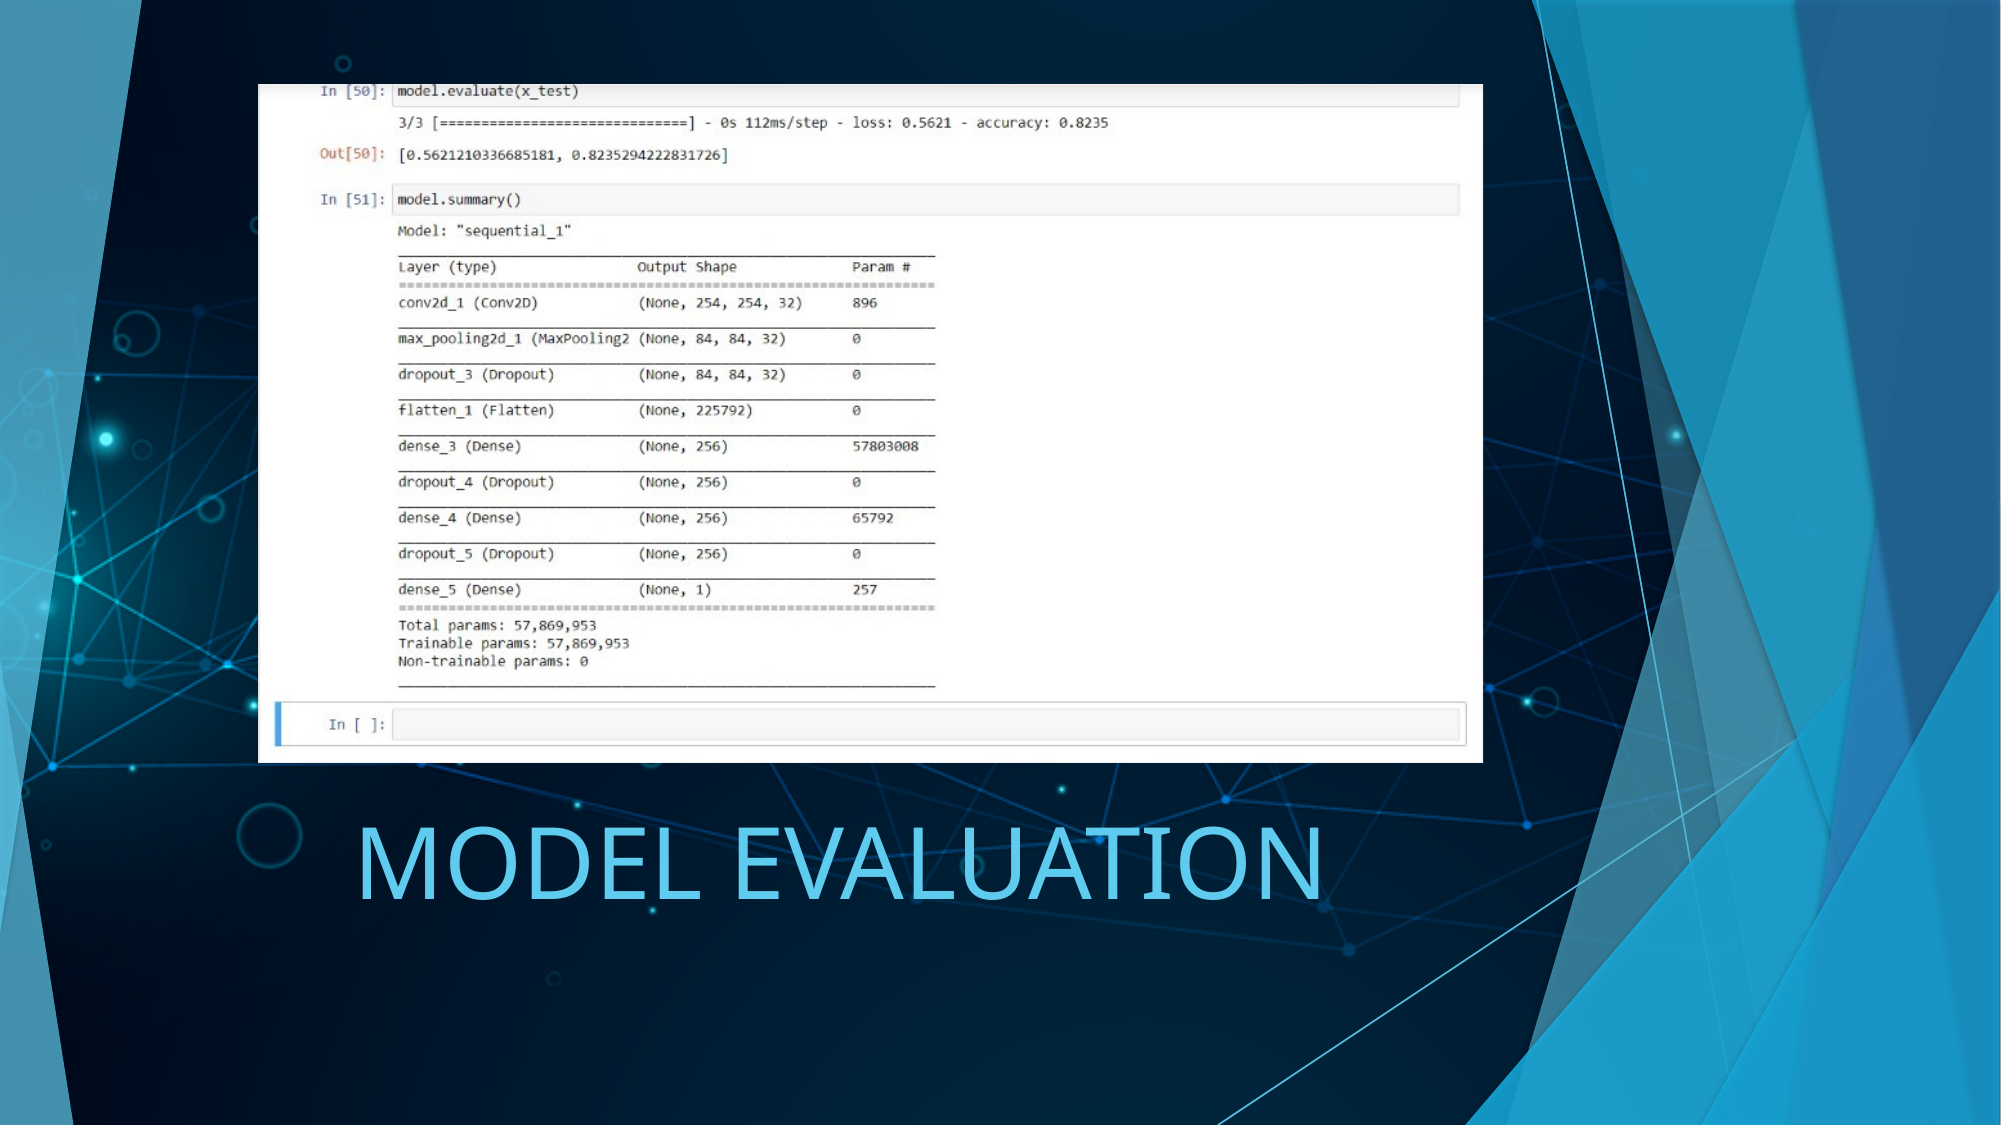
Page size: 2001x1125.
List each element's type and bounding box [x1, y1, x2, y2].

text_box [0, 0, 2000, 1125]
list [257, 84, 1484, 764]
